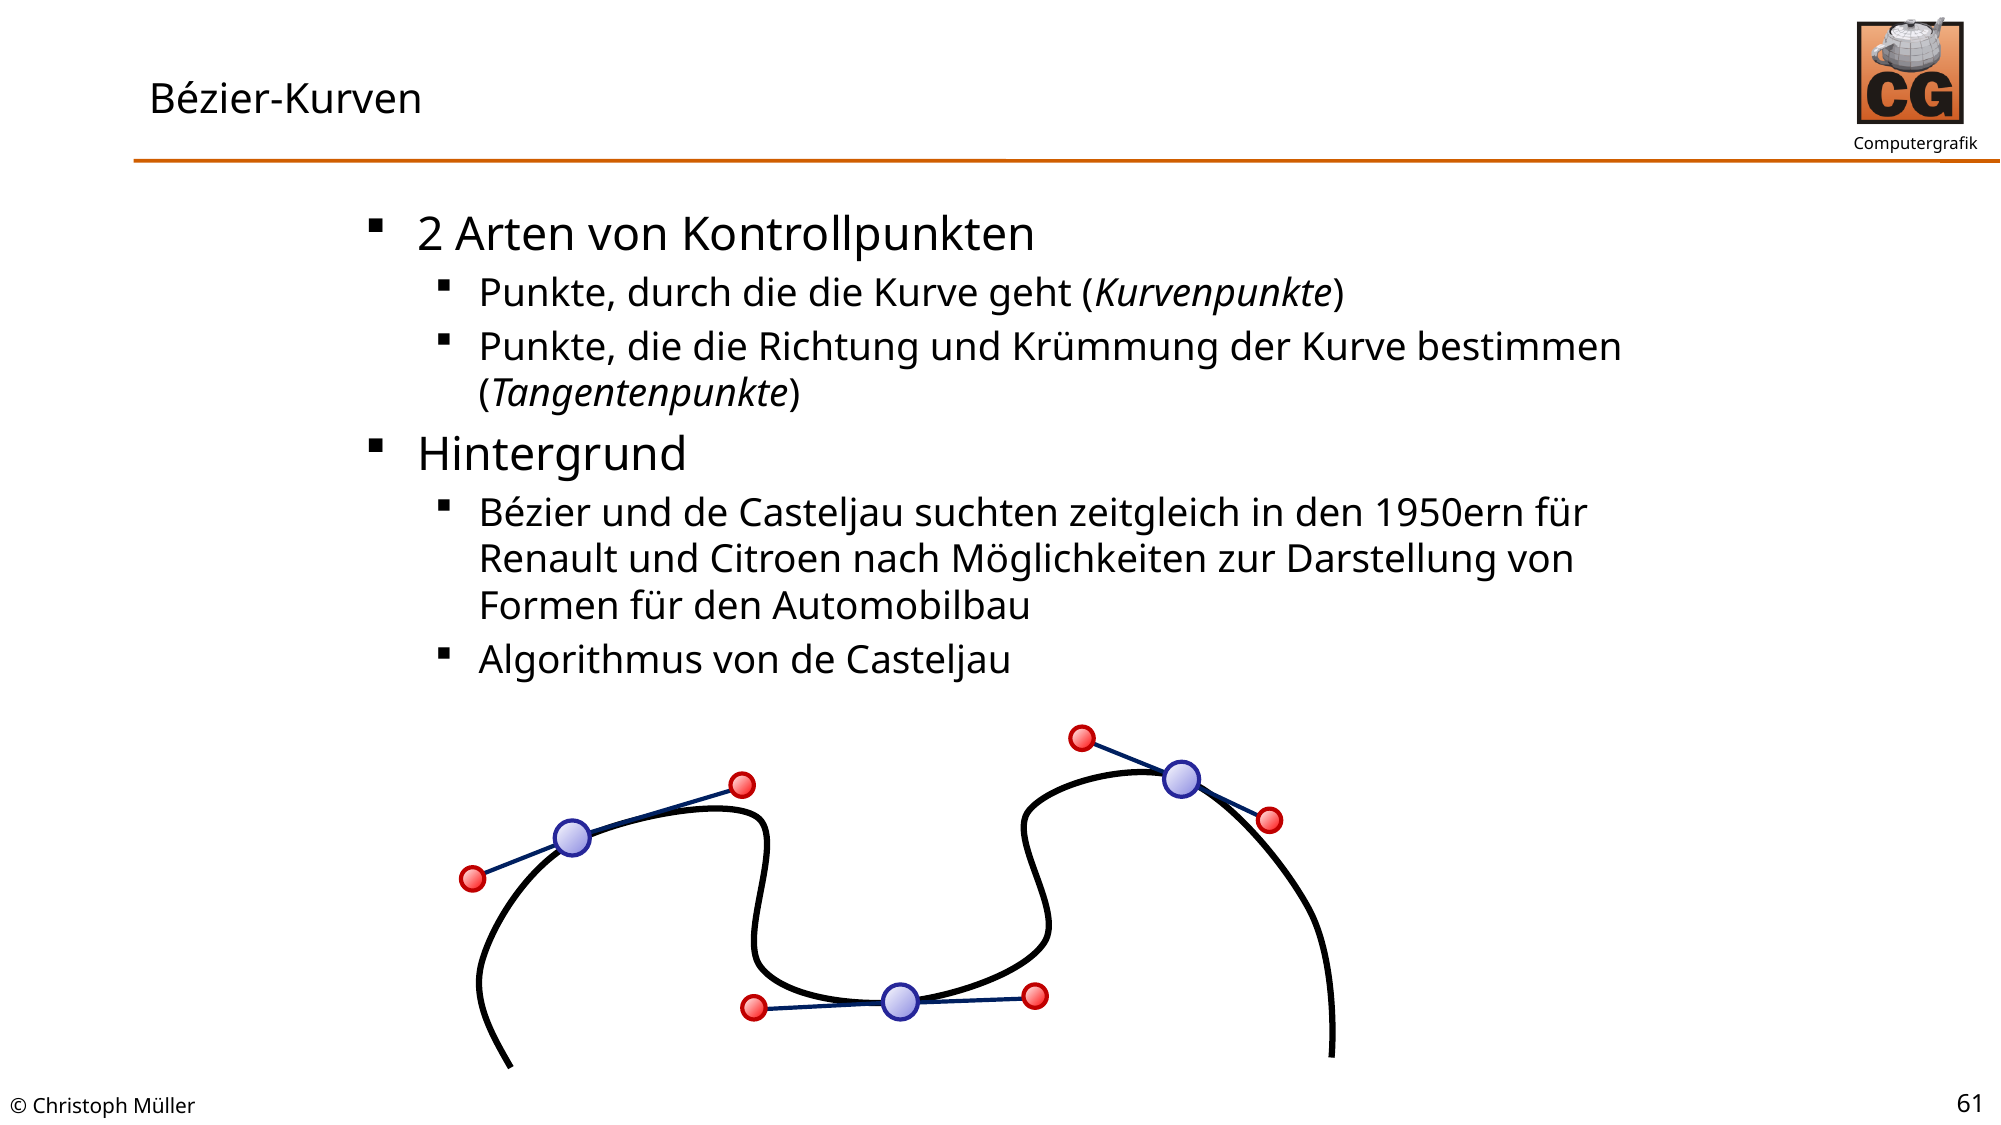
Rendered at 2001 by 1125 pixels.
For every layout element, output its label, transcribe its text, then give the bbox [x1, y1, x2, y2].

list 2 Arten von Kontrollpunkten Punkte, durch die die Kurve geht (Kurvenpunkte) Punkte, die die Richtung und Krümmung der Kurve bestimmen (Tangentenpunkte) Hintergrund Bézier und de Casteljau suchten zeitgleich in den 1950ern für Renault und Citroen nach Möglichkeiten zur Darstellung von Formen für den Automobilbau Algorithmus von de Casteljau [349, 196, 1650, 692]
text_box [471, 837, 574, 879]
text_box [900, 998, 1035, 1004]
text_box [458, 866, 484, 893]
text_box [880, 982, 920, 1000]
text_box [577, 847, 590, 858]
title Bézier-Kurven [133, 42, 1457, 151]
text_box [552, 819, 566, 836]
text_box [1080, 738, 1184, 780]
text_box [1021, 982, 1049, 1010]
text_box [478, 782, 1334, 1069]
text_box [571, 786, 745, 839]
text_box [740, 994, 766, 1022]
text_box [728, 771, 756, 798]
picture [1850, 15, 1970, 130]
text_box [889, 1013, 917, 1022]
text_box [753, 1001, 898, 1010]
text_box [1164, 788, 1179, 799]
text_box [1258, 807, 1284, 835]
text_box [1184, 780, 1271, 822]
text_box [1188, 760, 1202, 779]
text_box [1068, 724, 1096, 751]
